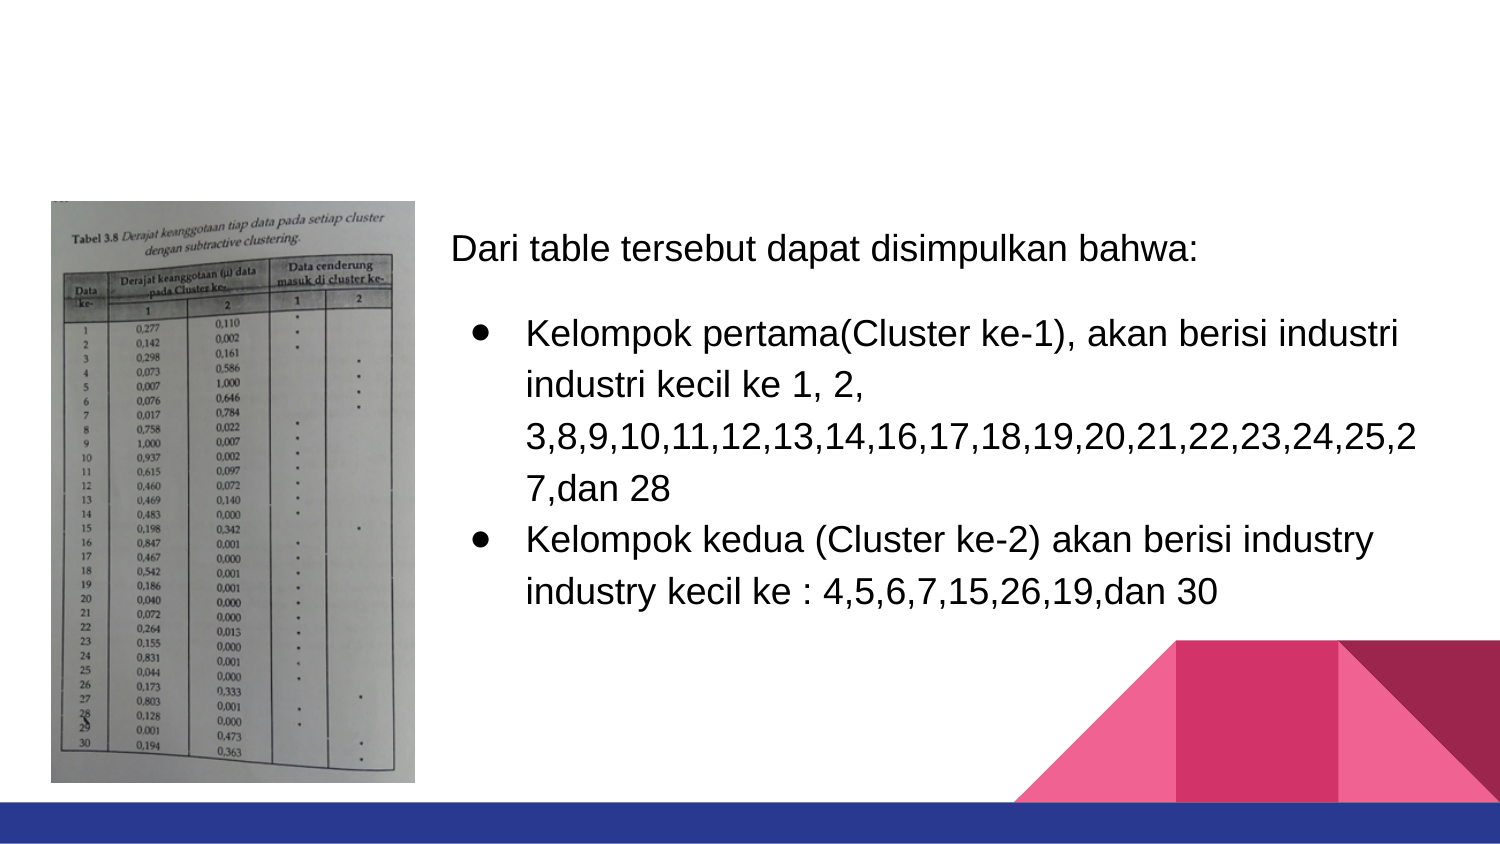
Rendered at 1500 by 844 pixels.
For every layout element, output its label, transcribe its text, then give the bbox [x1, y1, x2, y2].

list Dari table tersebut dapat disimpulkan bahwa: Kelompok pertama(Cluster ke-1), akan berisi industri industri kecil ke 1, 2, 3,8,9,10,11,12,13,14,16,17,18,19,20,21,22,23,24,25,27,dan 28 Kelompok kedua (Cluster ke-2) akan berisi industry industry kecil ke : 4,5,6,7,15,26,19,dan 30 [435, 201, 1440, 449]
picture [50, 201, 416, 784]
